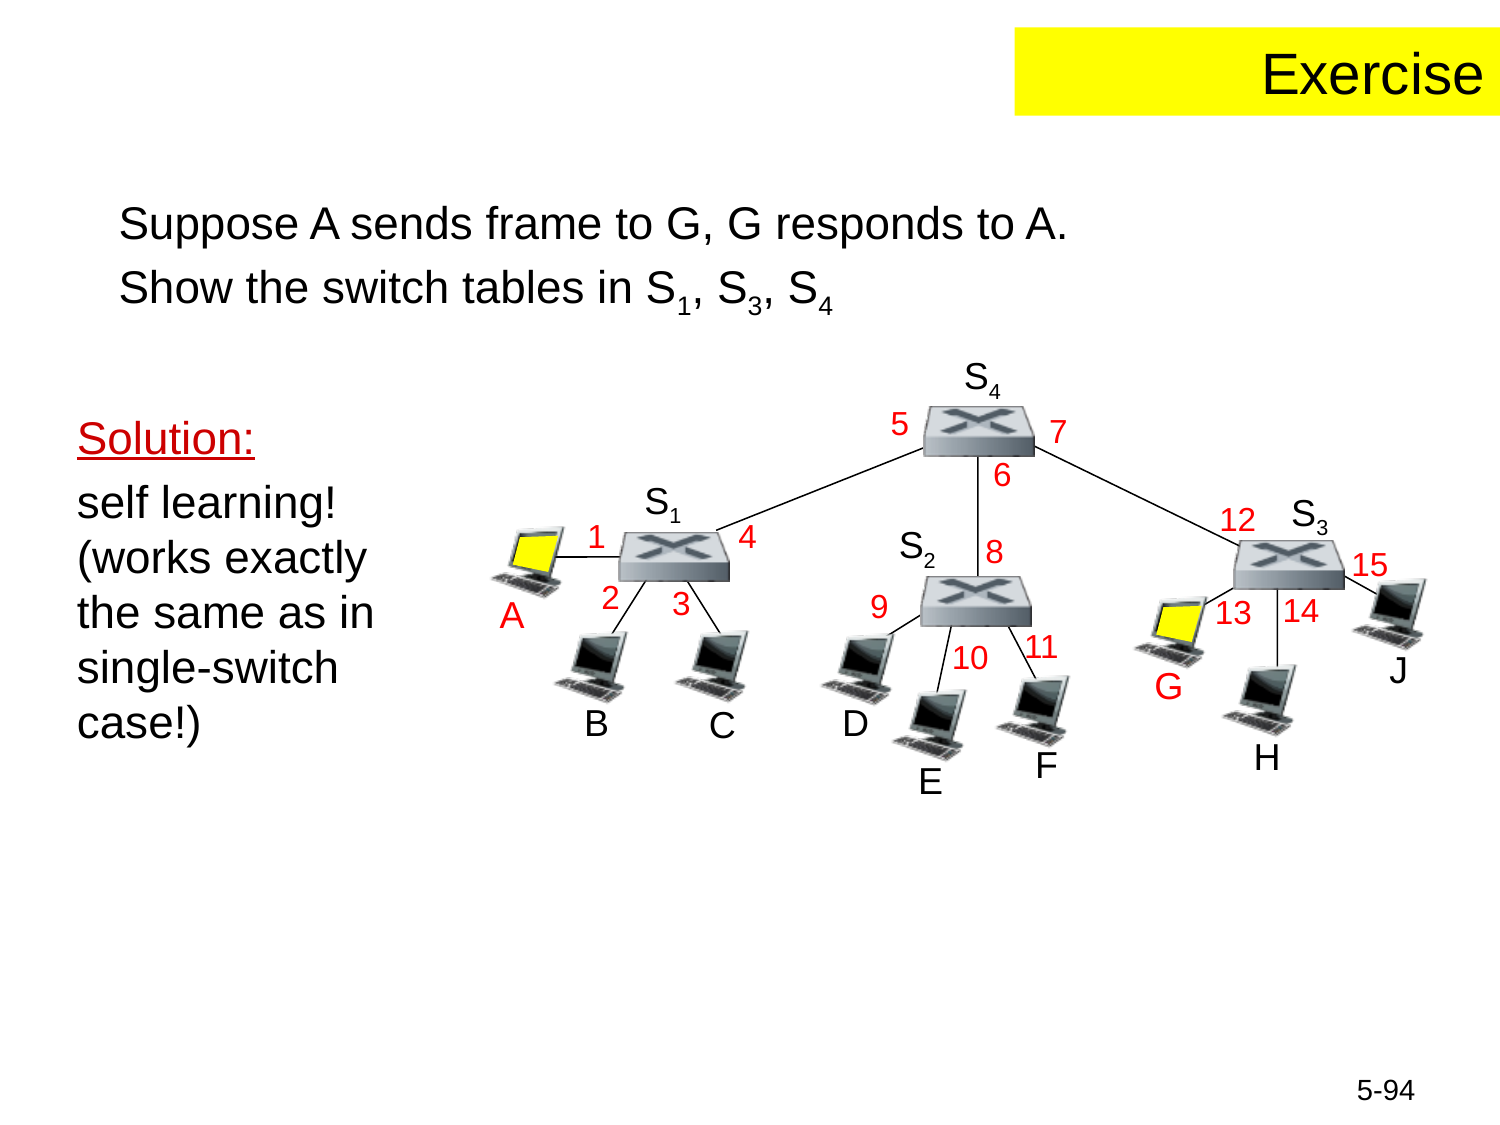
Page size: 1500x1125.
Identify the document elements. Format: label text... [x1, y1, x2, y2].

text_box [715, 344, 1429, 811]
slide_number 5-94 [1342, 1064, 1454, 1125]
text_box Suppose A sends frame to G, G responds to A. Show the switch tables in S1, S3, S4 [103, 186, 1457, 342]
text_box Exercise [1014, 27, 1500, 116]
text_box Solution: self learning! (works exactly the same as in single-switch case!) [62, 401, 415, 756]
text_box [472, 469, 710, 755]
